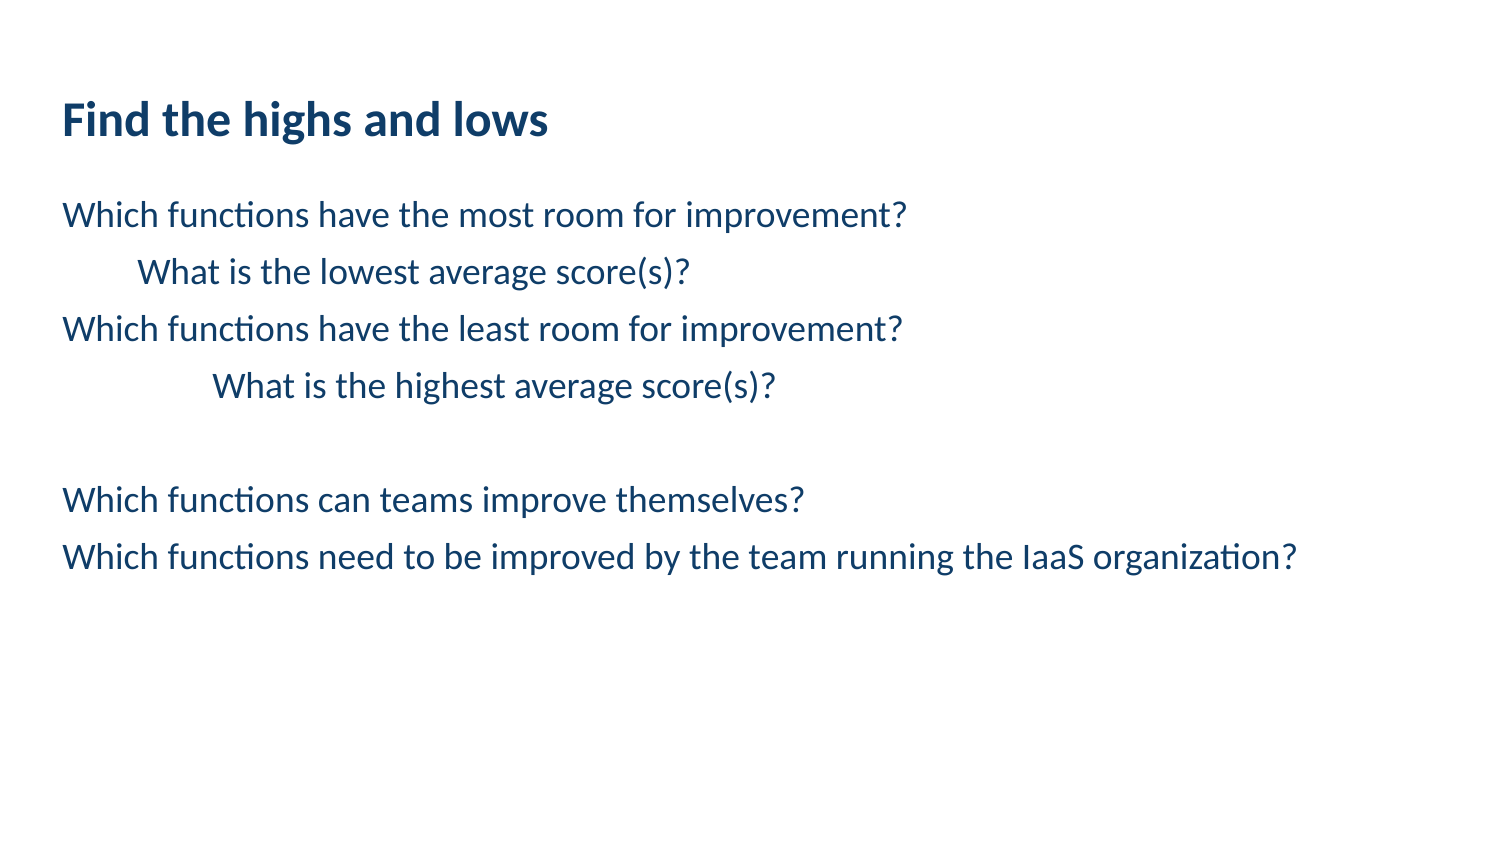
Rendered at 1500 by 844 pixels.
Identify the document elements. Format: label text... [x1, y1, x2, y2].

list Which functions have the most room for improvement? What is the lowest average score(s)? Which functions have the least room for improvement? What is the highest average score(s)? Which functions can teams improve themselves? Which functions need to be improved by the team running the IaaS organization? [51, 189, 1449, 750]
title Find the highs and lows [51, 72, 1449, 167]
